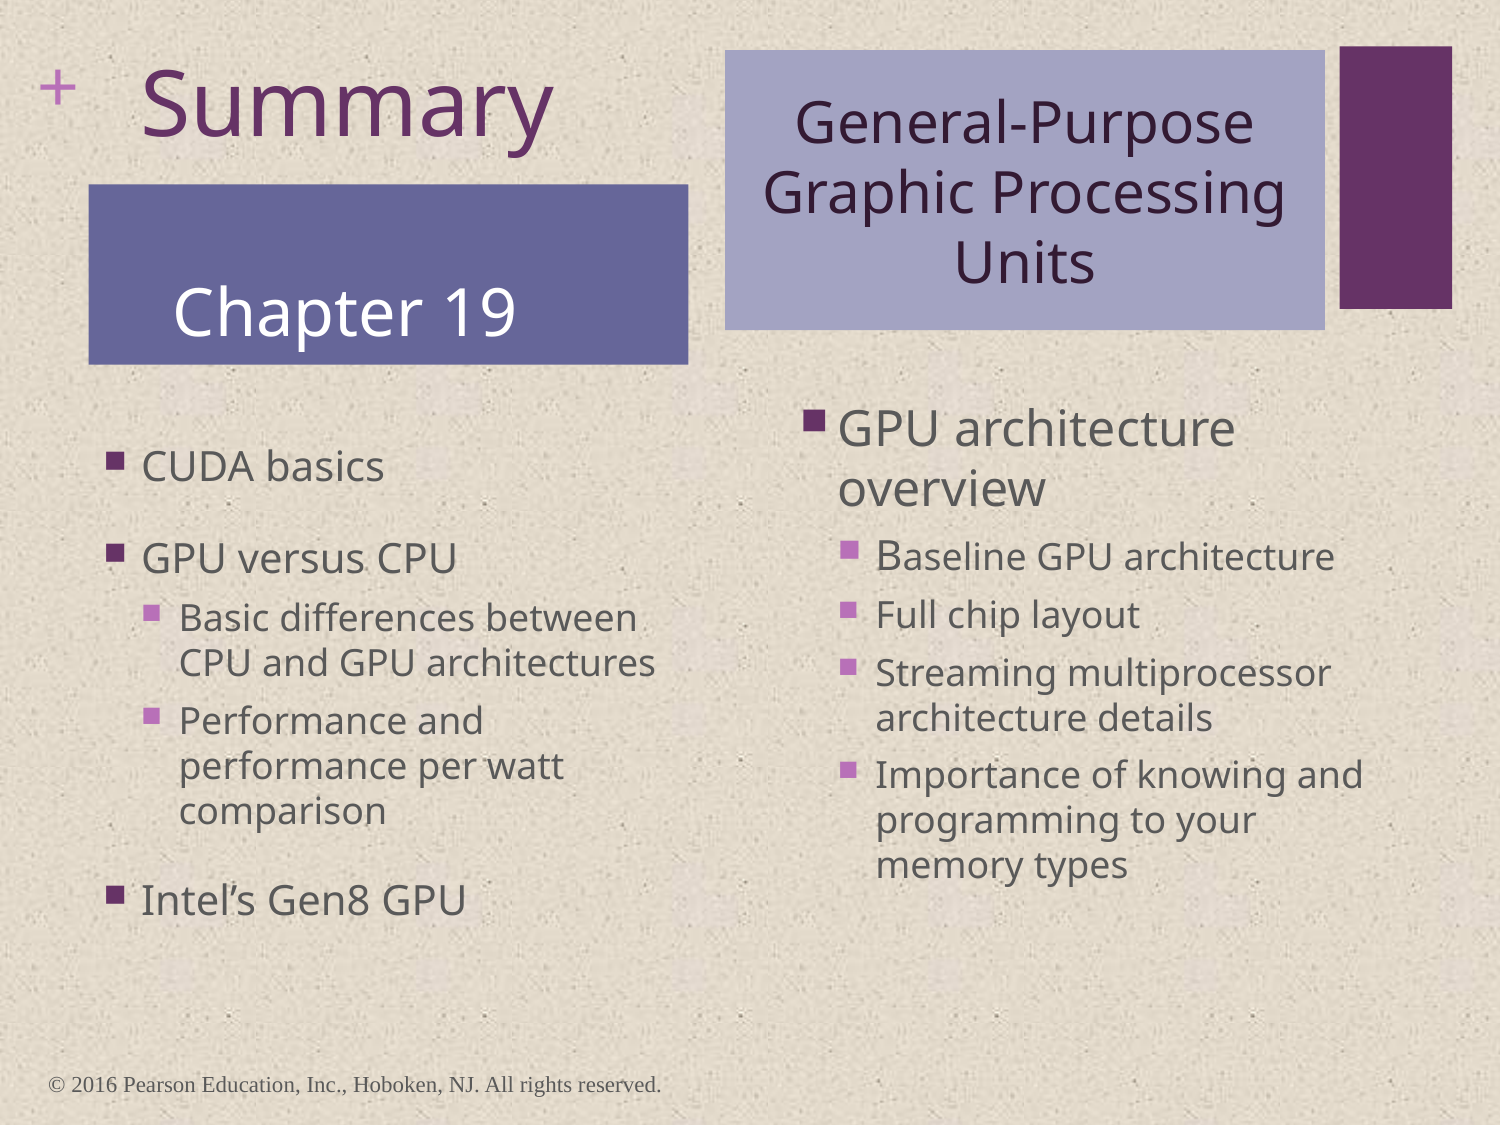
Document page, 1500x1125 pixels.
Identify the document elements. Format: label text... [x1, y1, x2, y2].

list Chapter 19 [88, 184, 689, 365]
list GPU architecture overview Baseline GPU architecture Full chip layout Streaming multiprocessor architecture details Importance of knowing and programming to your memory types [785, 388, 1386, 1120]
list CUDA basics GPU versus CPU Basic differences between CPU and GPU architectures Performance and performance per watt comparison Intel’s Gen8 GPU [88, 432, 689, 1053]
picture [0, 0, 1500, 1125]
list General-Purpose Graphic Processing Units [725, 50, 1325, 331]
footer © 2016 Pearson Education, Inc., Hoboken, NJ. All rights reserved. [33, 1053, 1038, 1114]
title Summary [125, 37, 794, 221]
